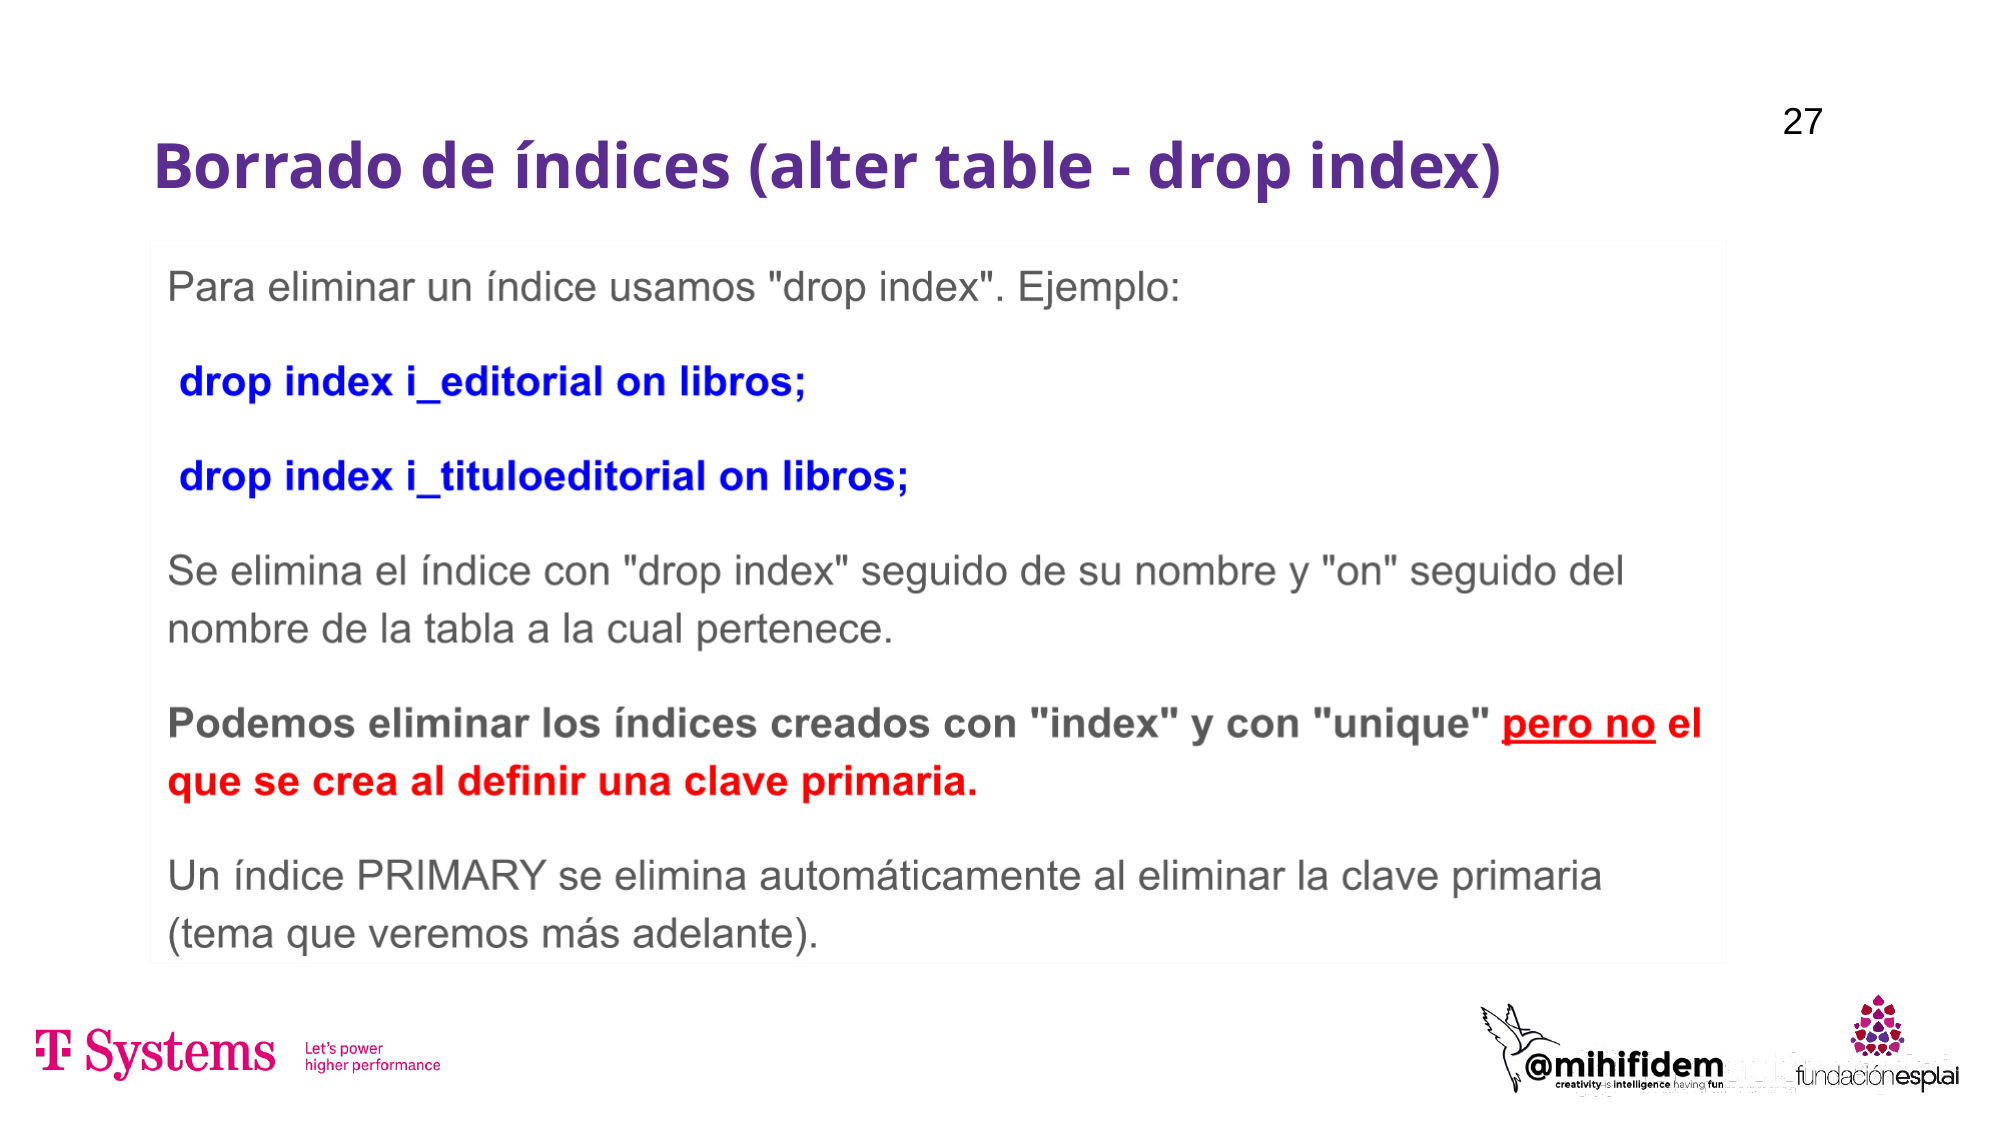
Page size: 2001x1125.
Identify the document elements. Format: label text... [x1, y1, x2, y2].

picture [36, 1027, 440, 1081]
text_box Borrado de índices (alter table - drop index) [137, 59, 1863, 278]
picture [1472, 986, 1965, 1103]
text_box 27 [1767, 89, 1863, 150]
picture [149, 239, 1727, 964]
